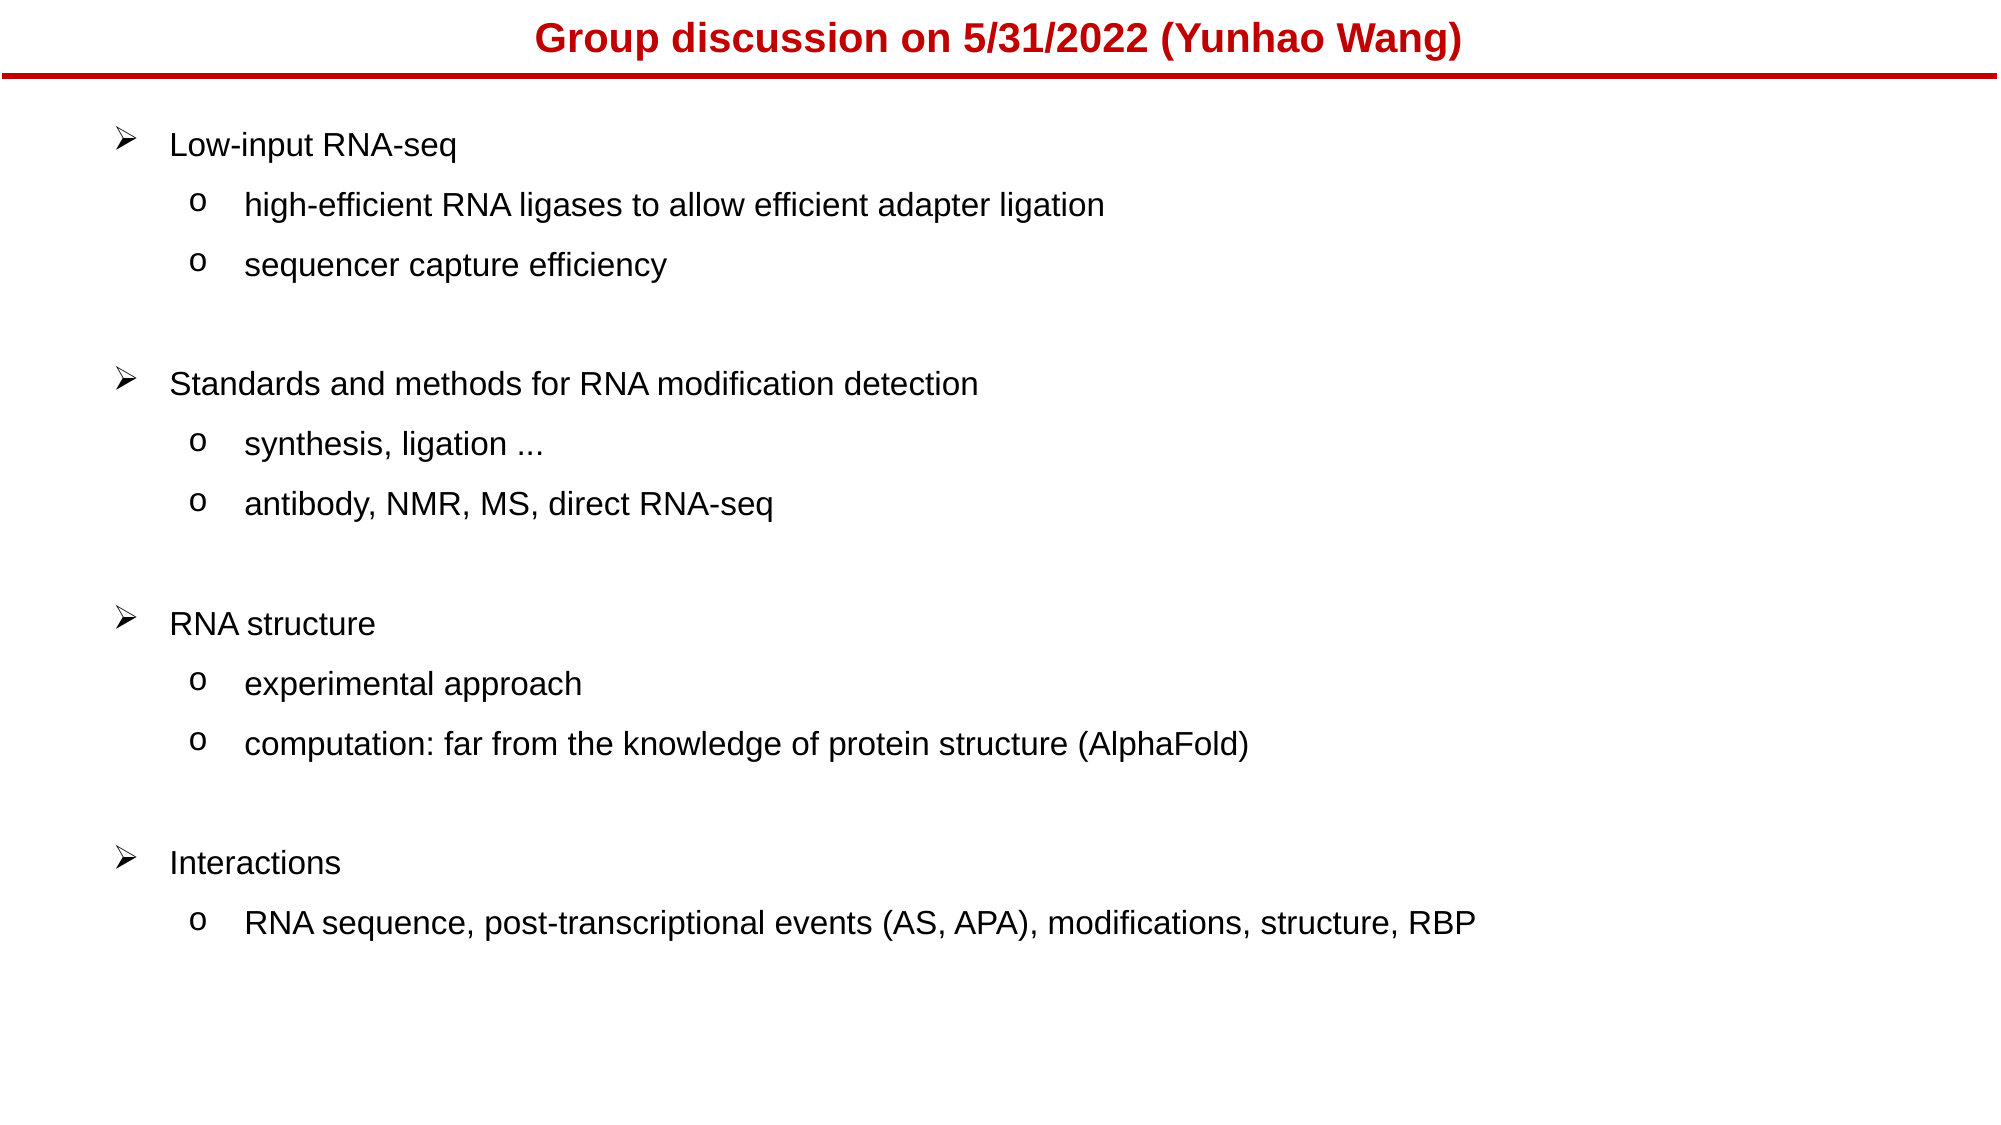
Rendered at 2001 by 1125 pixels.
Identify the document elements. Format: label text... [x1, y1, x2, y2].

text_box Group discussion on 5/31/2022 (Yunhao Wang) [0, 3, 1998, 69]
text_box Low-input RNA-seq high-efficient RNA ligases to allow efficient adapter ligation sequencer capture efficiency Standards and methods for RNA modification detection synthesis, ligation ... antibody, NMR, MS, direct RNA-seq RNA structure experimental approach computation: far from the knowledge of protein structure (AlphaFold) Interactions RNA sequence, post-transcriptional events (AS, APA), modifications, structure, RBP [98, 95, 1899, 949]
